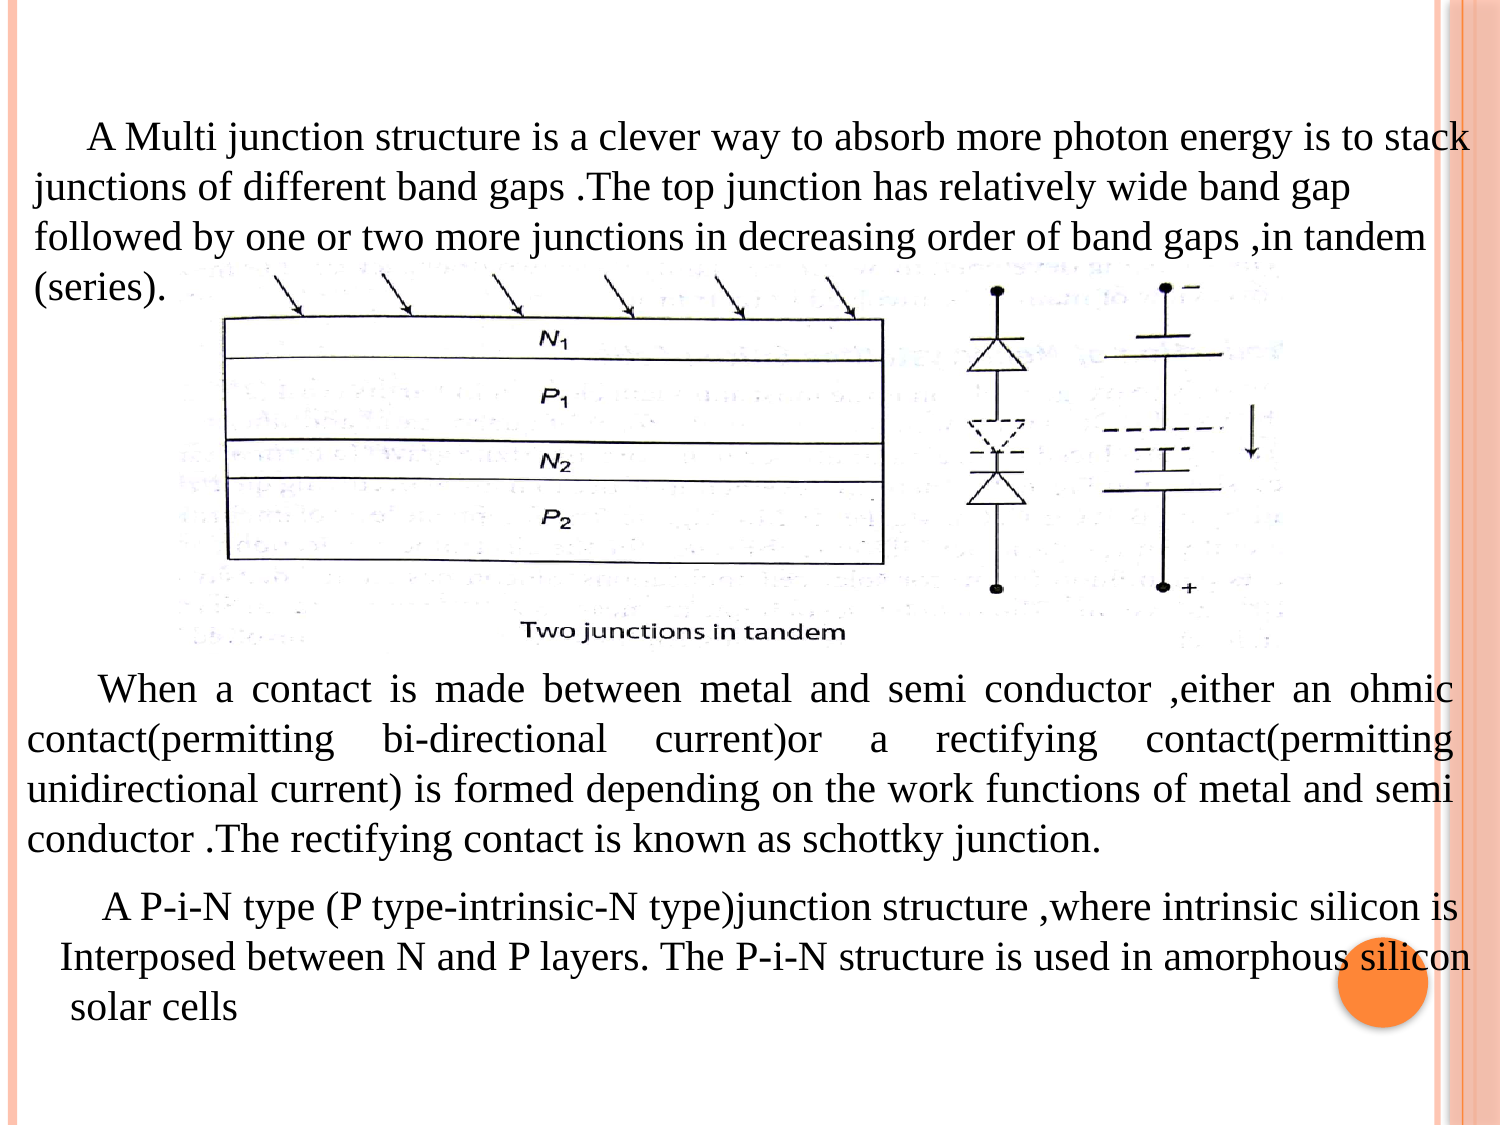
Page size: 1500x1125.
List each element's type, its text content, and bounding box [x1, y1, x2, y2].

text_box A Multi junction structure is a clever way to absorb more photon energy is to stack junctions of different band gaps .The top junction has relatively wide band gap followed by one or two more junctions in decreasing order of band gaps ,in tandem (series). [19, 101, 1497, 317]
text_box When a contact is made between metal and semi conductor ,either an ohmic contact(permitting bi-directional current)or a rectifying contact(permitting unidirectional current) is formed depending on the work functions of metal and semi conductor .The rectifying contact is known as schottky junction. [12, 653, 1470, 869]
picture [179, 261, 1283, 655]
text_box A P-i-N type (P type-intrinsic-N type)junction structure ,where intrinsic silicon is Interposed between N and P layers. The P-i-N structure is used in amorphous silicon solar cells [44, 871, 1488, 1036]
